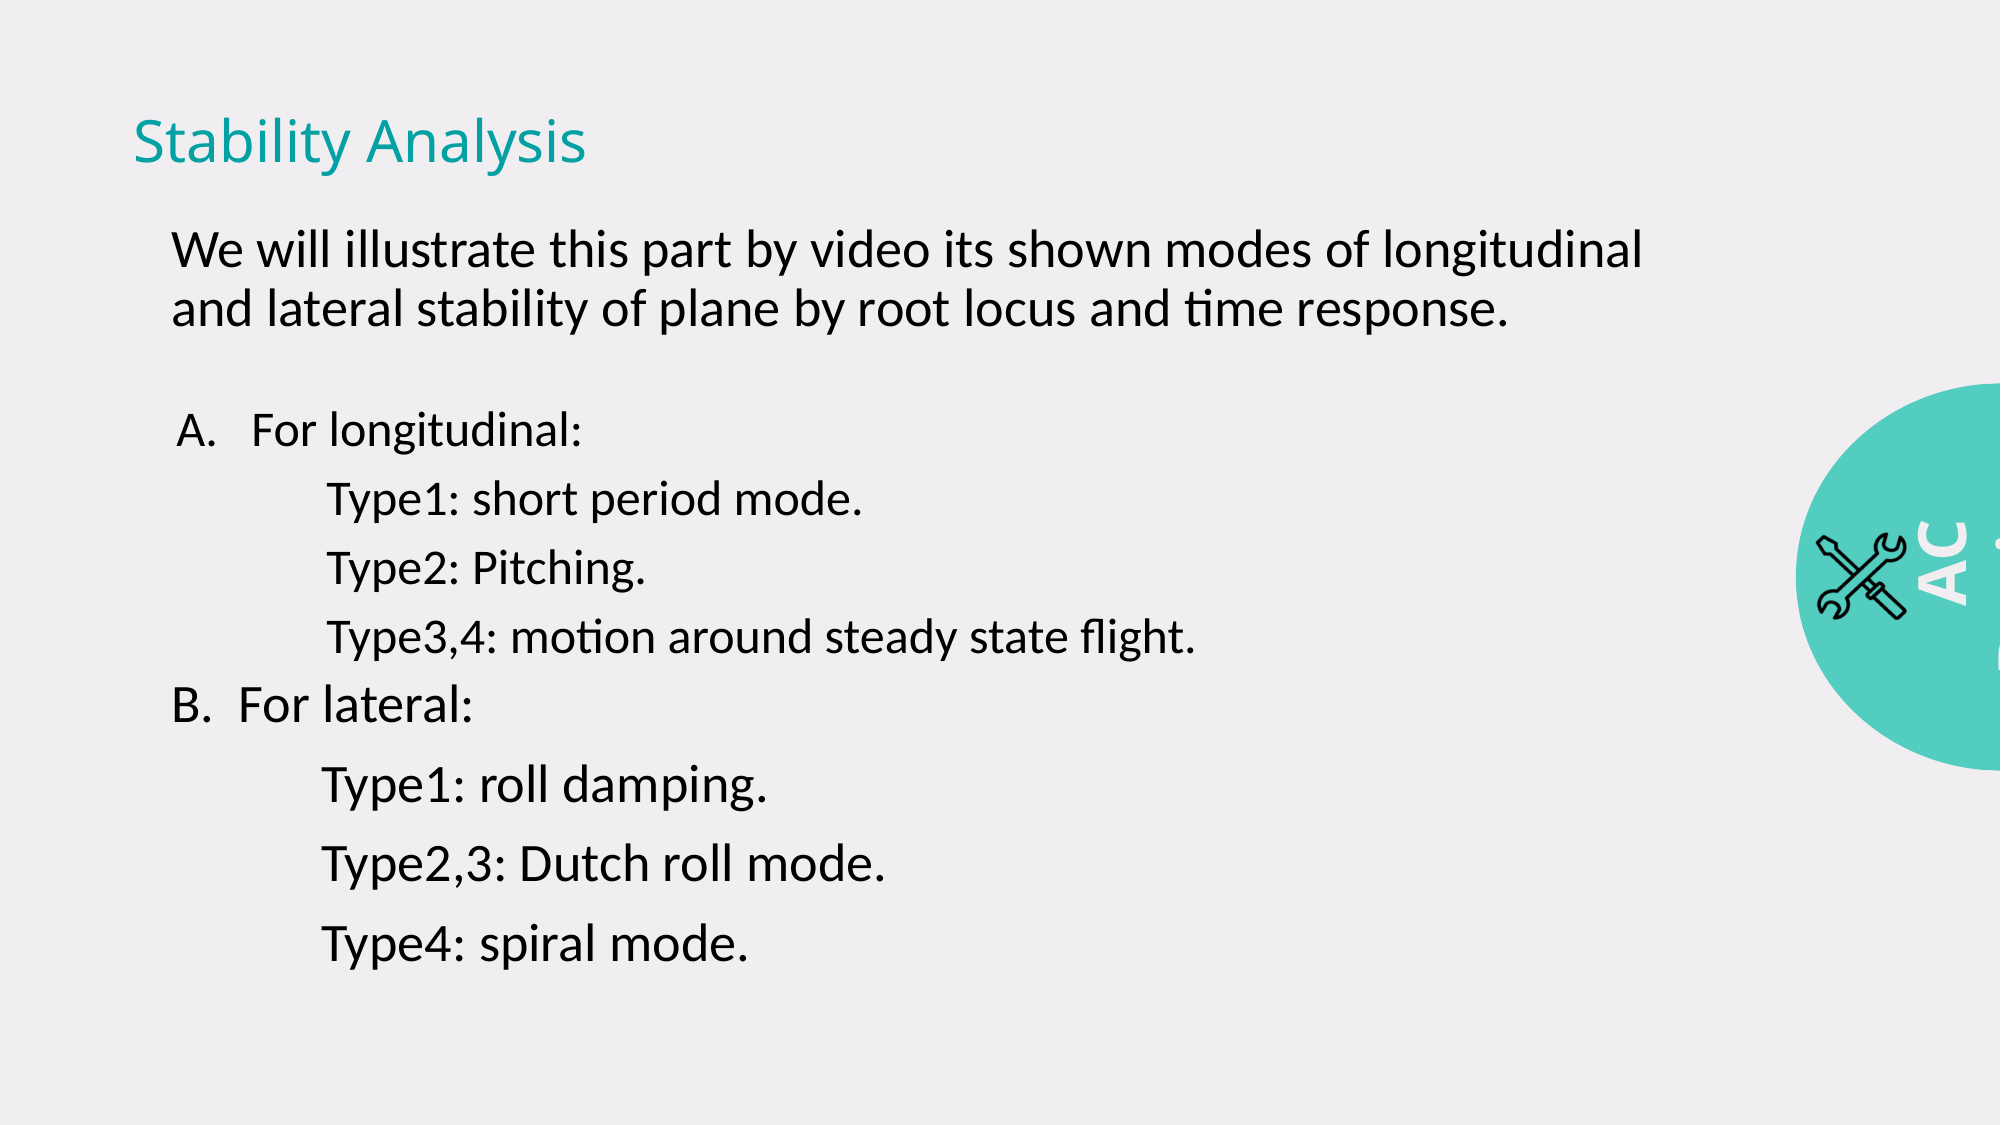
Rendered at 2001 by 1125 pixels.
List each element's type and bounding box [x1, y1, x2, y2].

text_box [0, 0, 2000, 1125]
